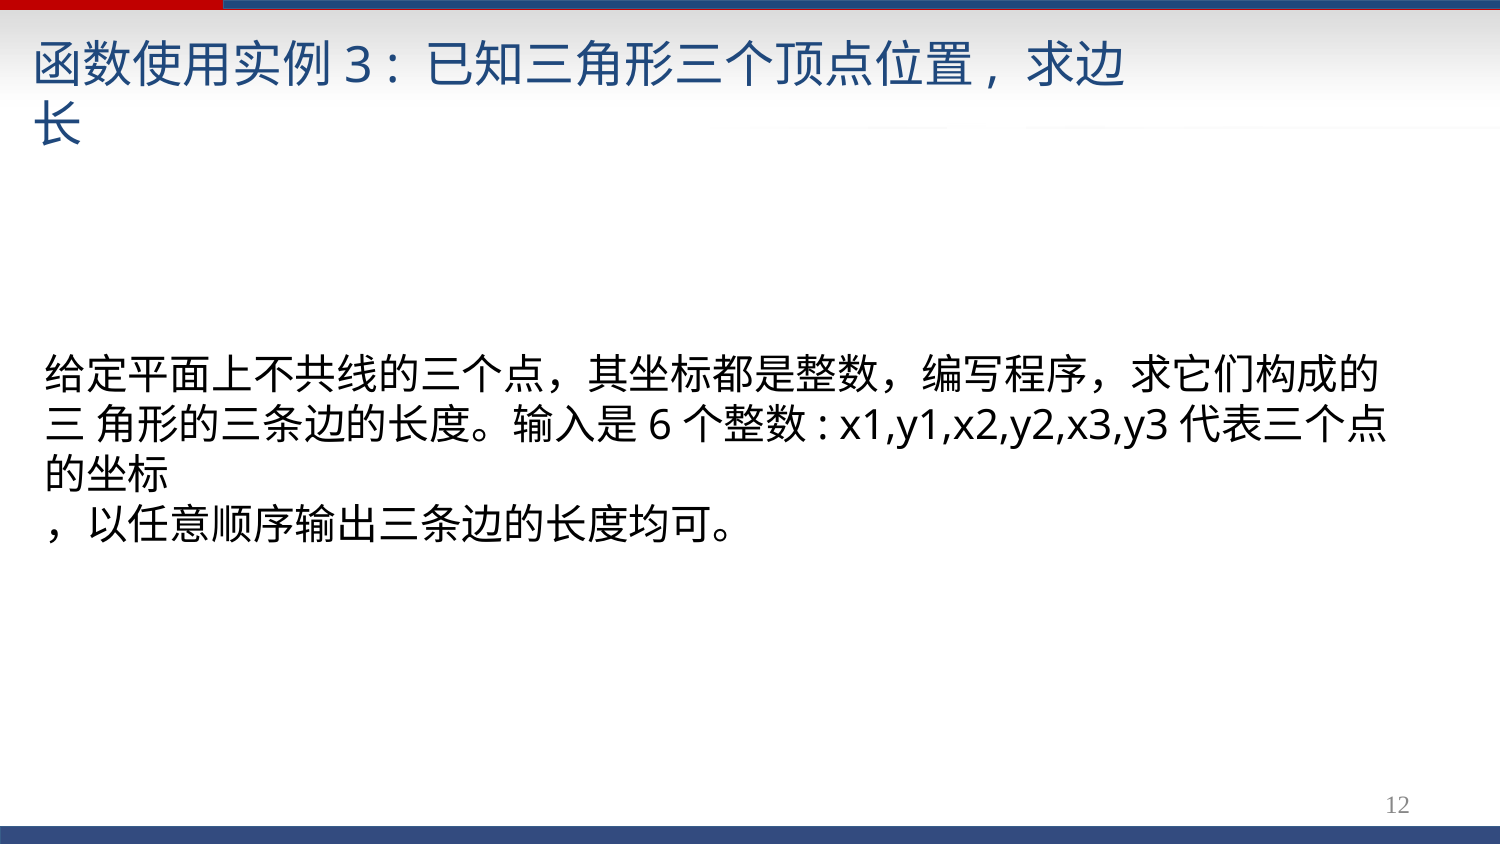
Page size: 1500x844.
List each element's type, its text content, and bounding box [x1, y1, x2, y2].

text_box 10 [1378, 789, 1417, 819]
picture [0, 10, 1500, 129]
text_box 给定平面上不共线的三个点，其坐标都是整数，编写程序，求它们构成的三 角形的三条边的长度。输入是6个整数: x1,y1,x2,y2,x3,y3代表三个点的坐标 ，以任意顺序输出三条边的长度均可。 [42, 345, 1423, 548]
title 函数使用实例3 : 已知三角形三个顶点位置, 求边长 [30, 30, 1133, 174]
